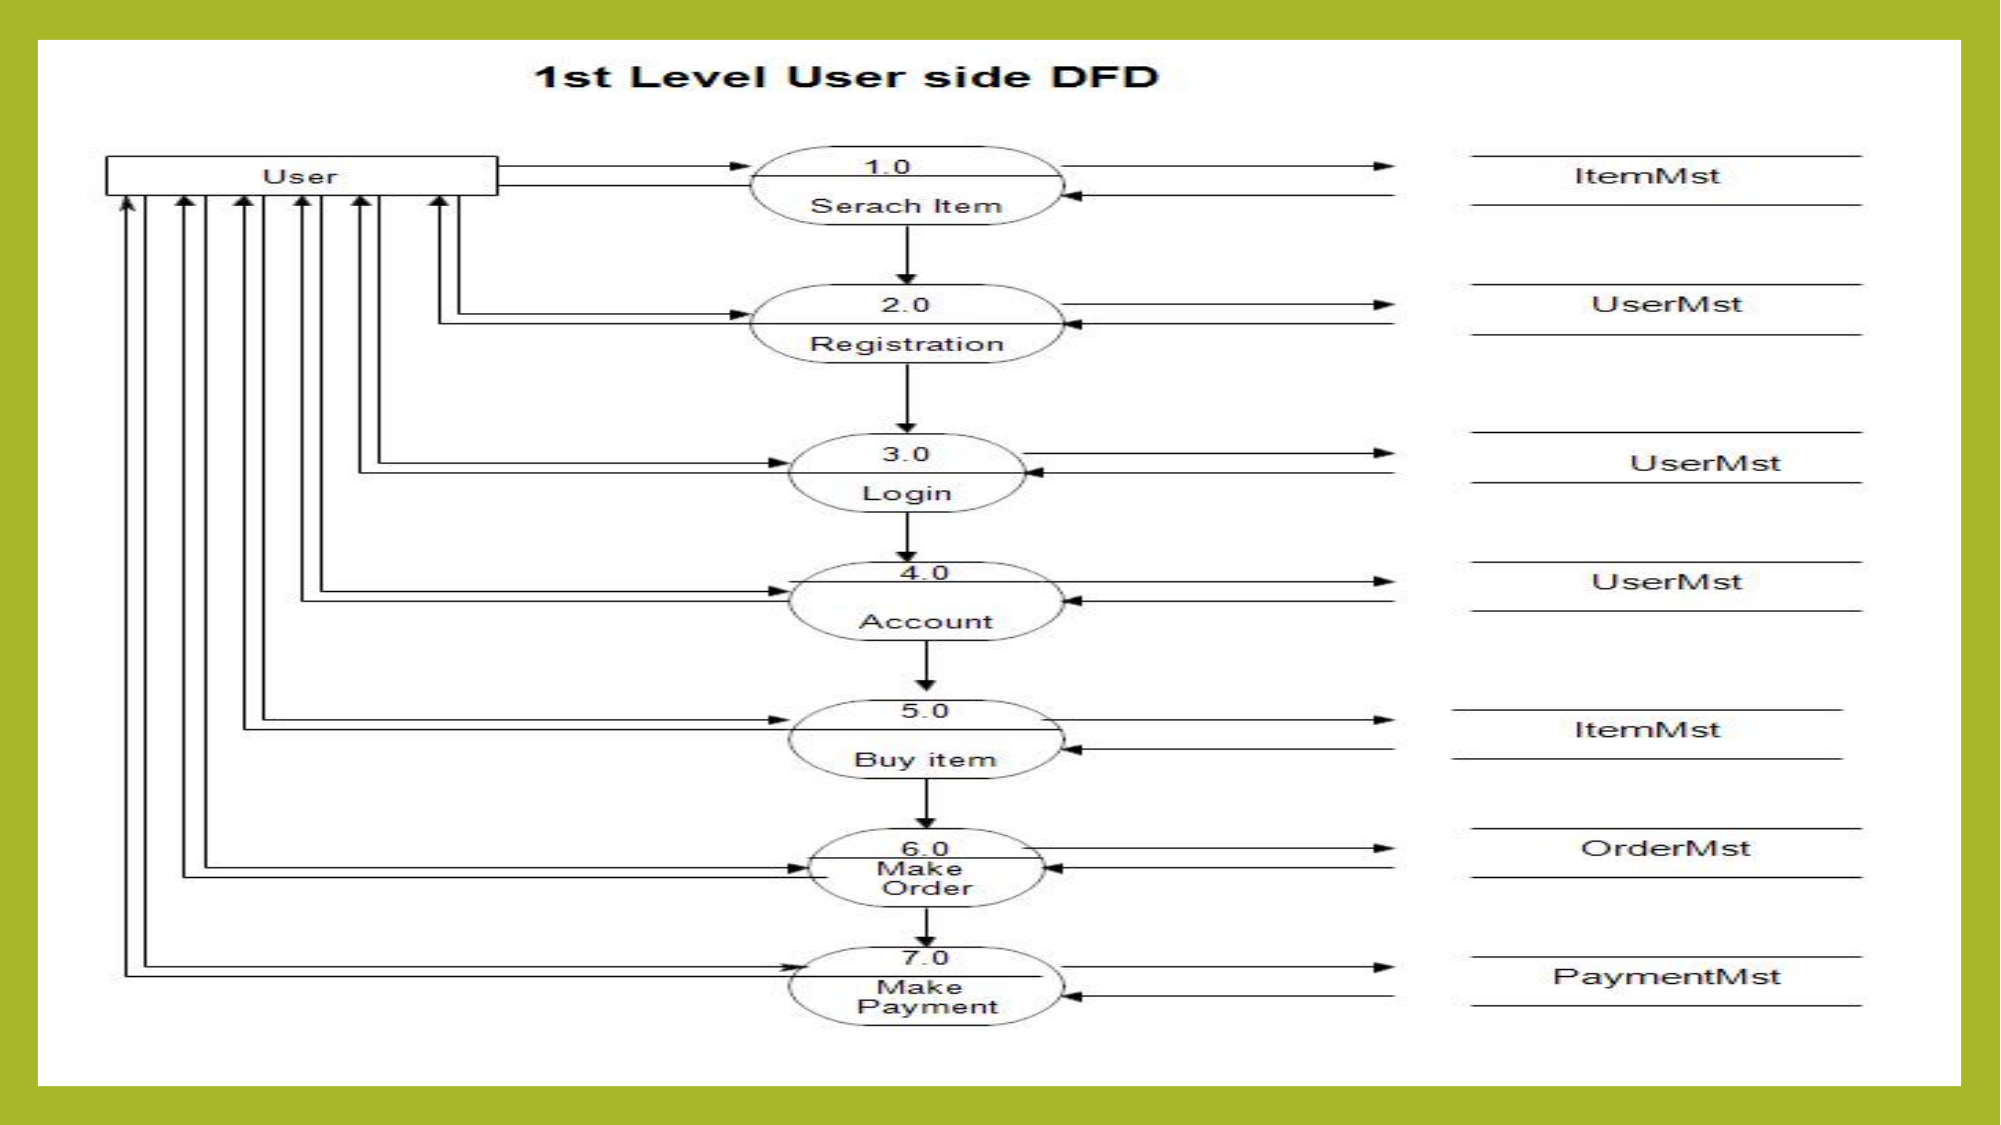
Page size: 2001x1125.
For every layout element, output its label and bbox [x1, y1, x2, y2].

list [87, 47, 1901, 1037]
